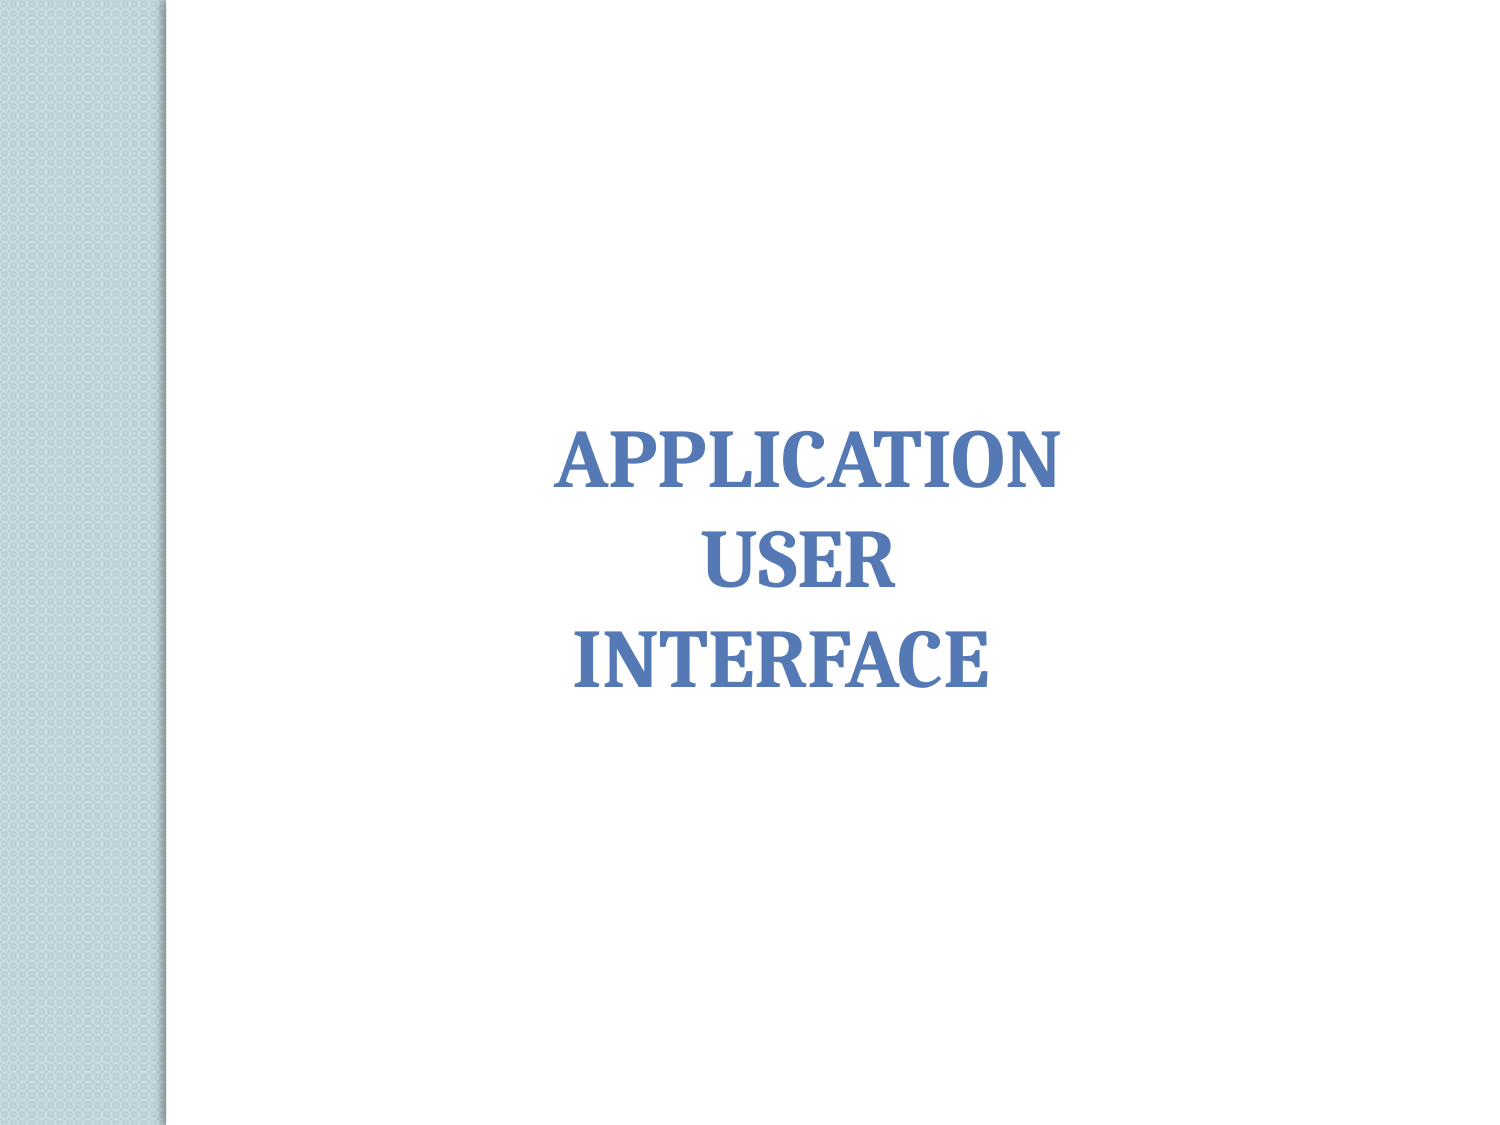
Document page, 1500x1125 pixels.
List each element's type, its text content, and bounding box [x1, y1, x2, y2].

text_box APPLICATION USER INTERFACE [466, 397, 1152, 713]
